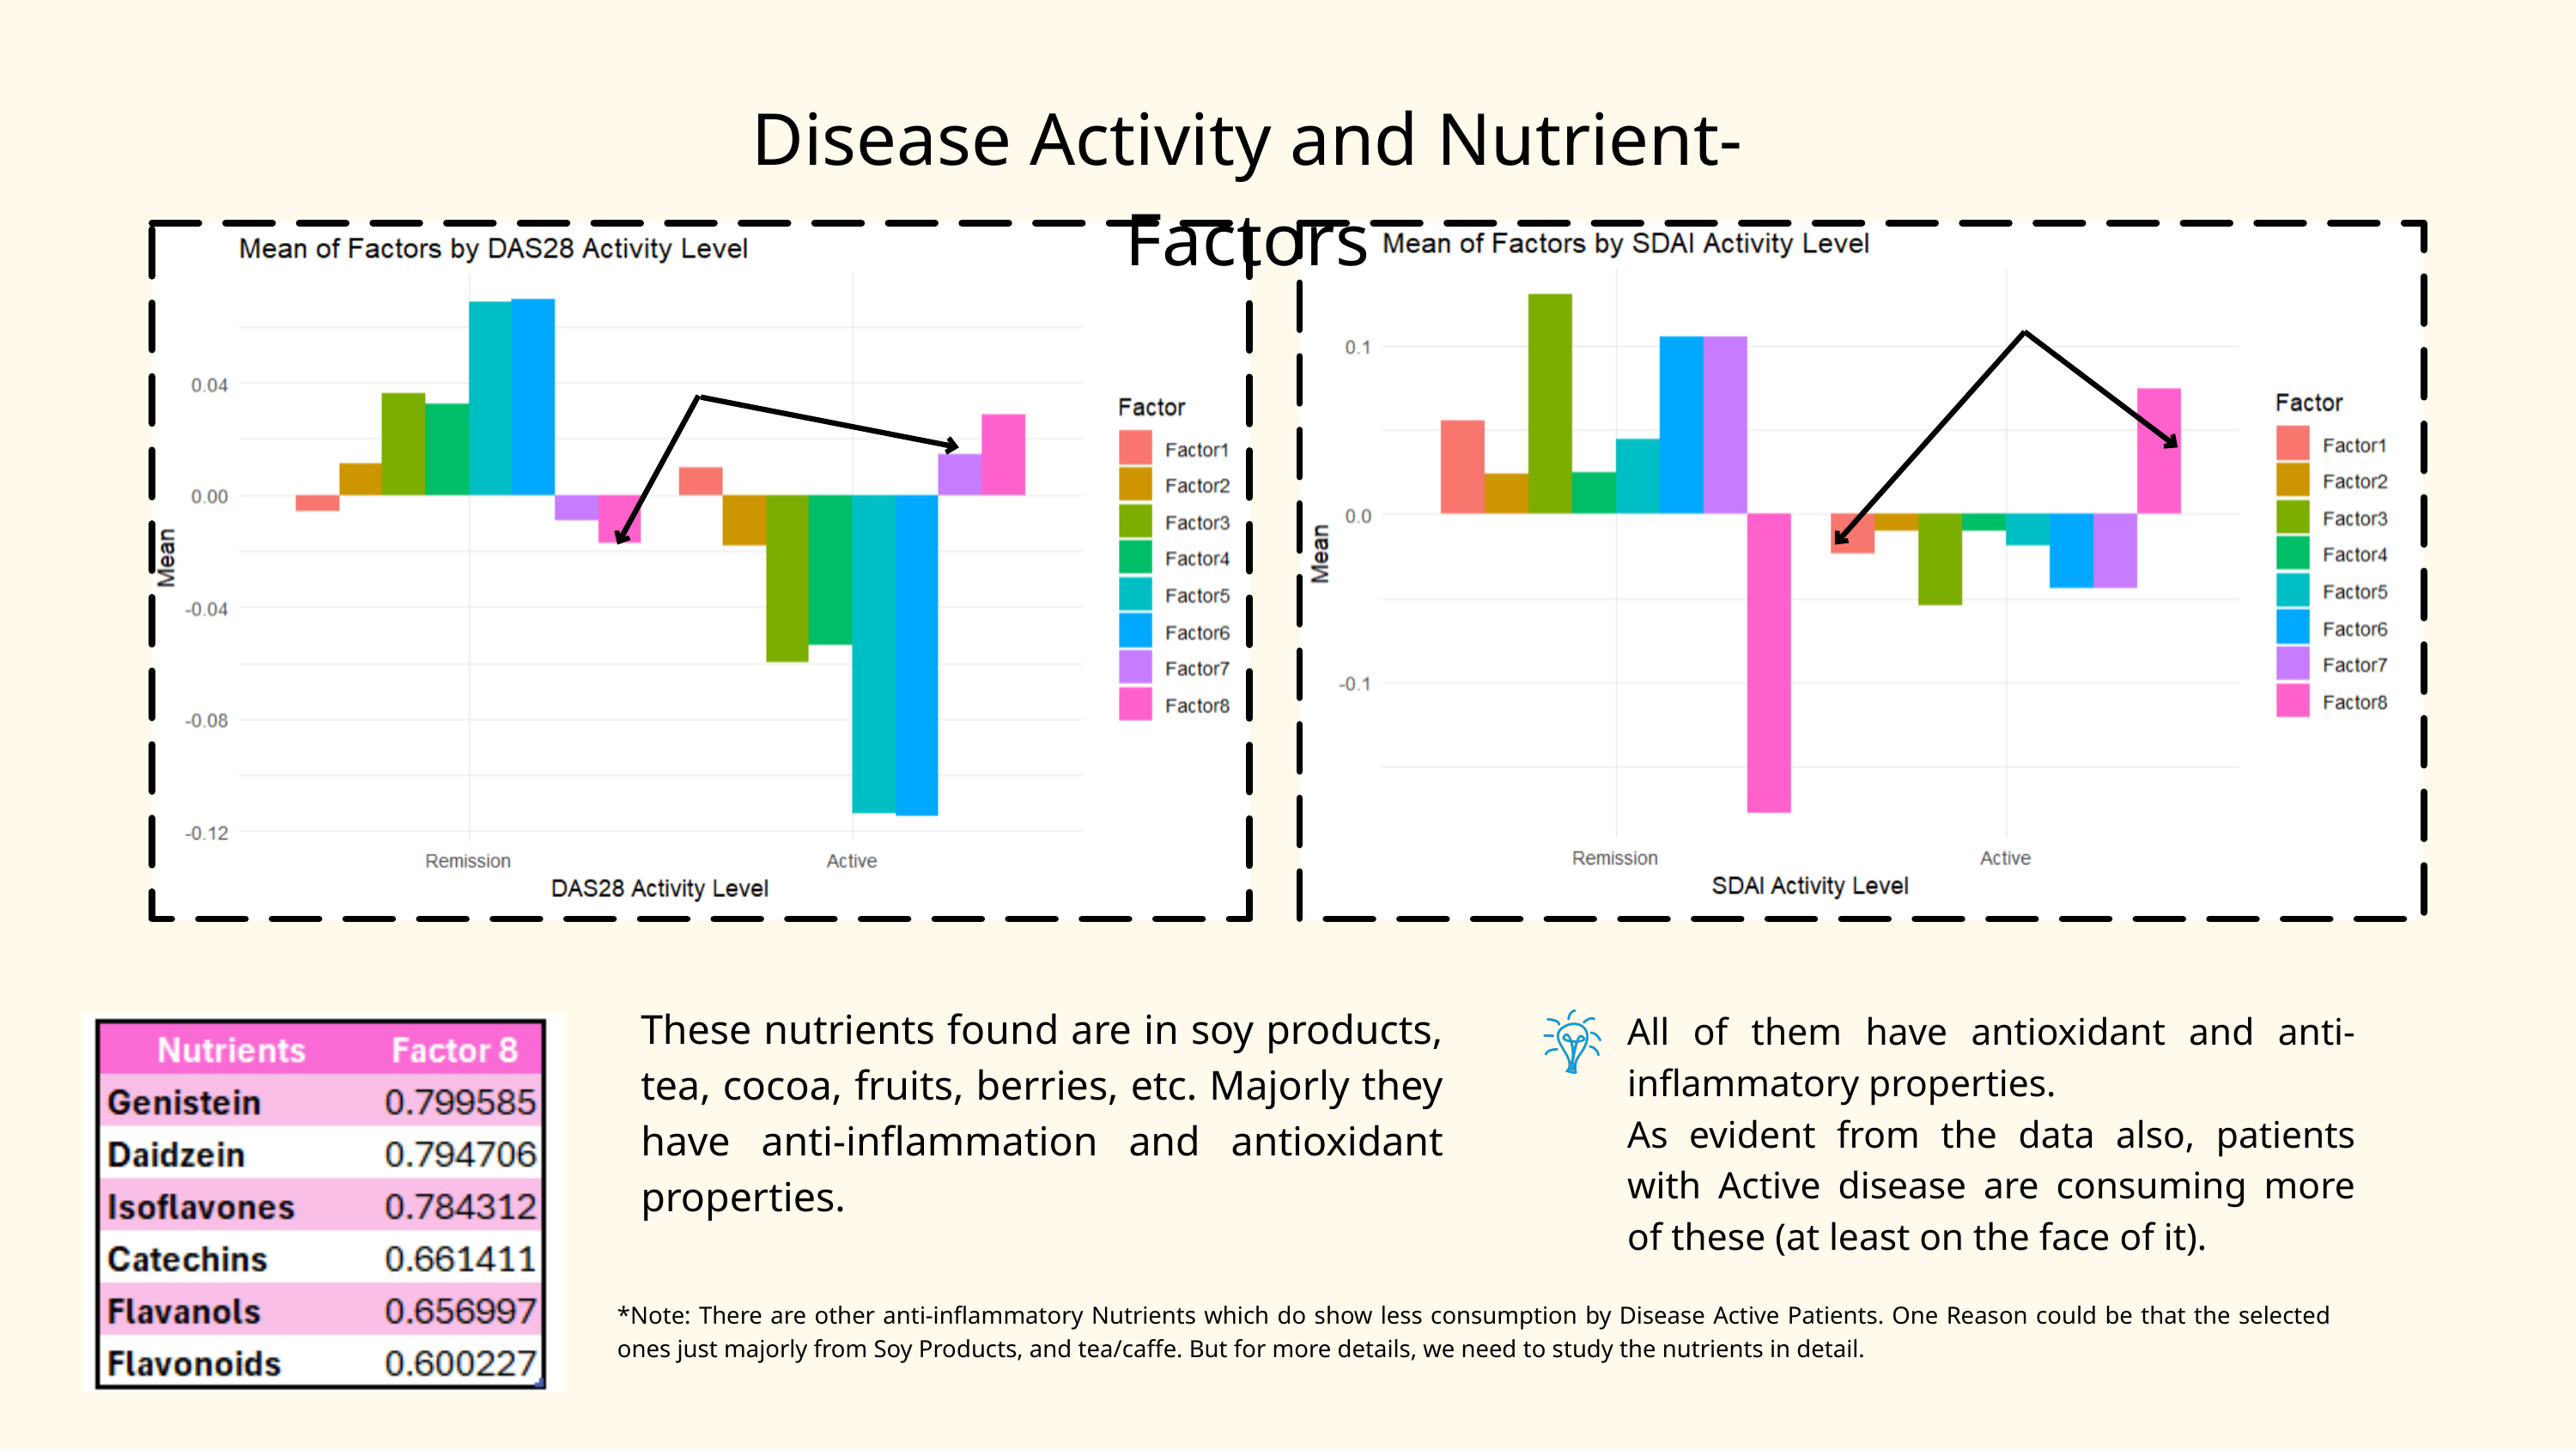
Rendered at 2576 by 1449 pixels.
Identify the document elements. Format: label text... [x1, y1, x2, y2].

text_box [1834, 331, 2025, 545]
text_box [151, 222, 1250, 919]
text_box *Note: There are other anti-inflammatory Nutrients which do show less consumption by Disease Active Patients. One Reason could be that the selected ones just majorly from Soy Products, and tea/caffe. But for more details, we need to study the nutrients in detail. [617, 1295, 2331, 1362]
text_box [616, 395, 699, 545]
text_box [2025, 331, 2178, 448]
text_box [1543, 1009, 1601, 1075]
text_box [1299, 222, 2424, 919]
text_box Disease Activity and Nutrient-Factors [683, 79, 1812, 280]
text_box All of them have antioxidant and anti-inflammatory properties. As evident from the data also, patients with Active disease are consuming more of these (at least on the face of it). [1627, 1001, 2356, 1258]
text_box [82, 1013, 565, 1392]
text_box These nutrients found are in soy products, tea, cocoa, fruits, berries, etc. Majorly they have anti-inflammation and antioxidant properties. [641, 996, 1444, 1220]
